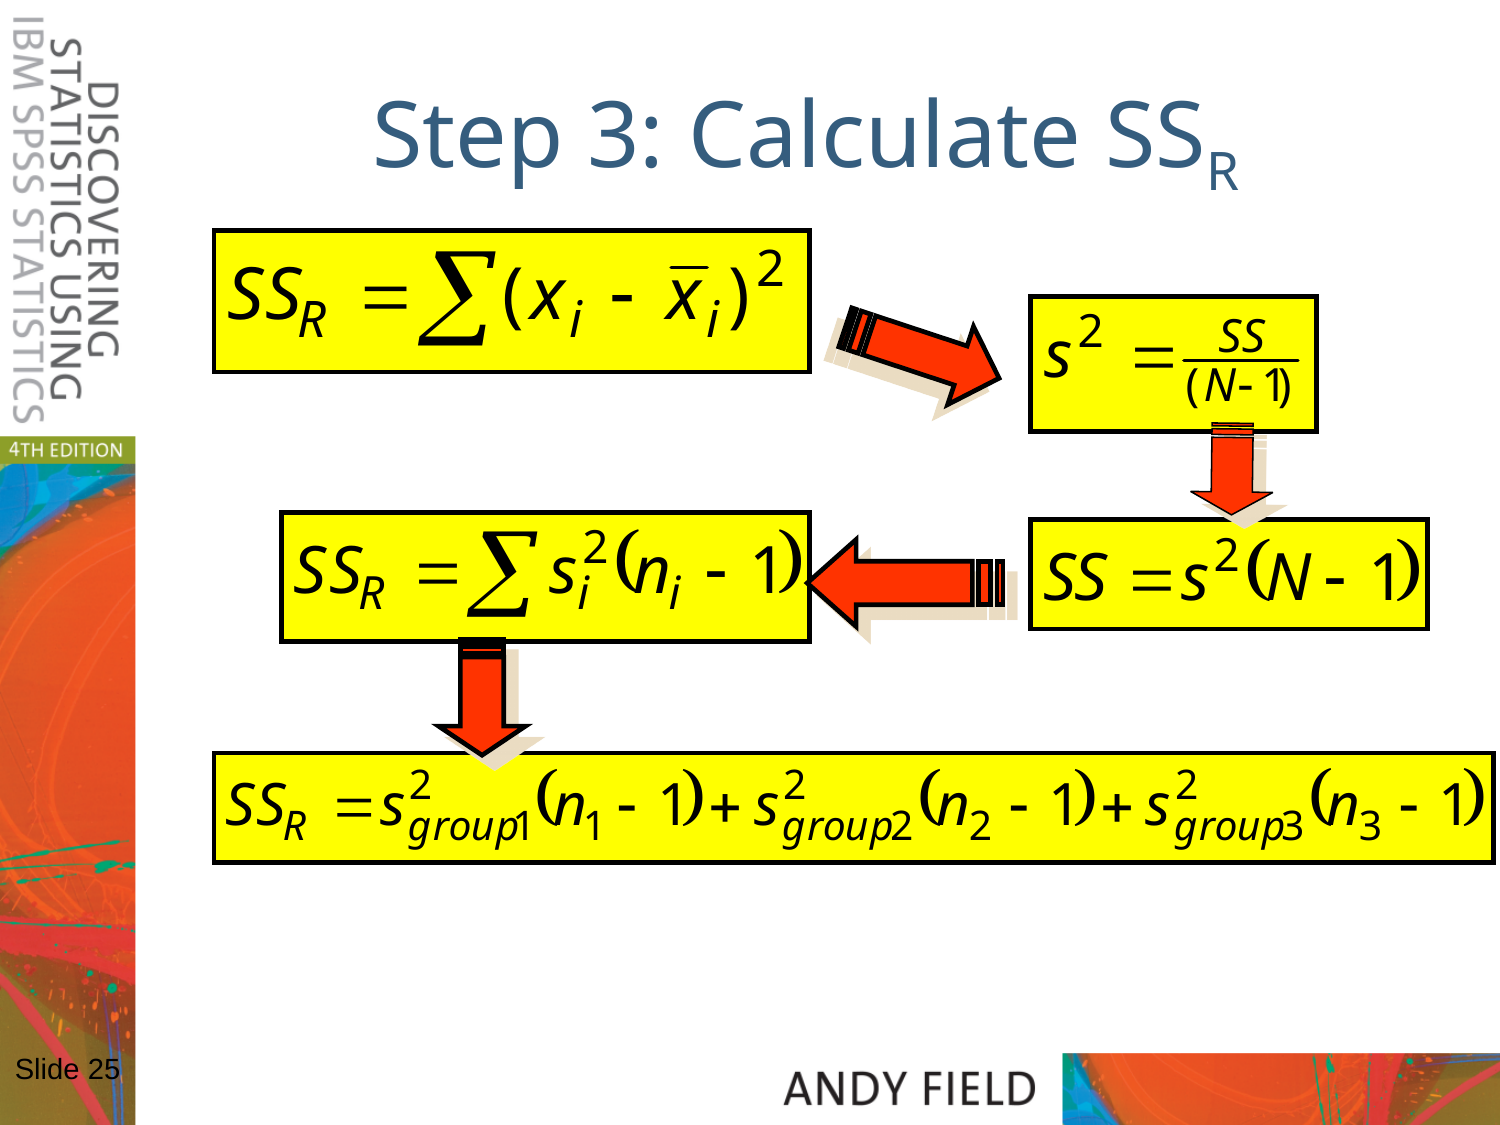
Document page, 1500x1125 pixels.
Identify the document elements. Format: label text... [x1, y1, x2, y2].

text_box [838, 307, 857, 349]
slide_number Slide 25 [0, 1042, 141, 1103]
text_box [215, 232, 808, 370]
text_box [460, 648, 504, 654]
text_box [215, 754, 1492, 861]
text_box [996, 561, 1003, 605]
text_box [848, 311, 871, 354]
text_box [1190, 438, 1273, 515]
title Step 3: Calculate SSR [187, 45, 1425, 233]
text_box [978, 561, 991, 605]
text_box [438, 657, 526, 753]
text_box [1032, 521, 1426, 627]
text_box [813, 539, 973, 627]
text_box [862, 315, 1000, 405]
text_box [283, 514, 808, 640]
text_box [1032, 298, 1315, 430]
